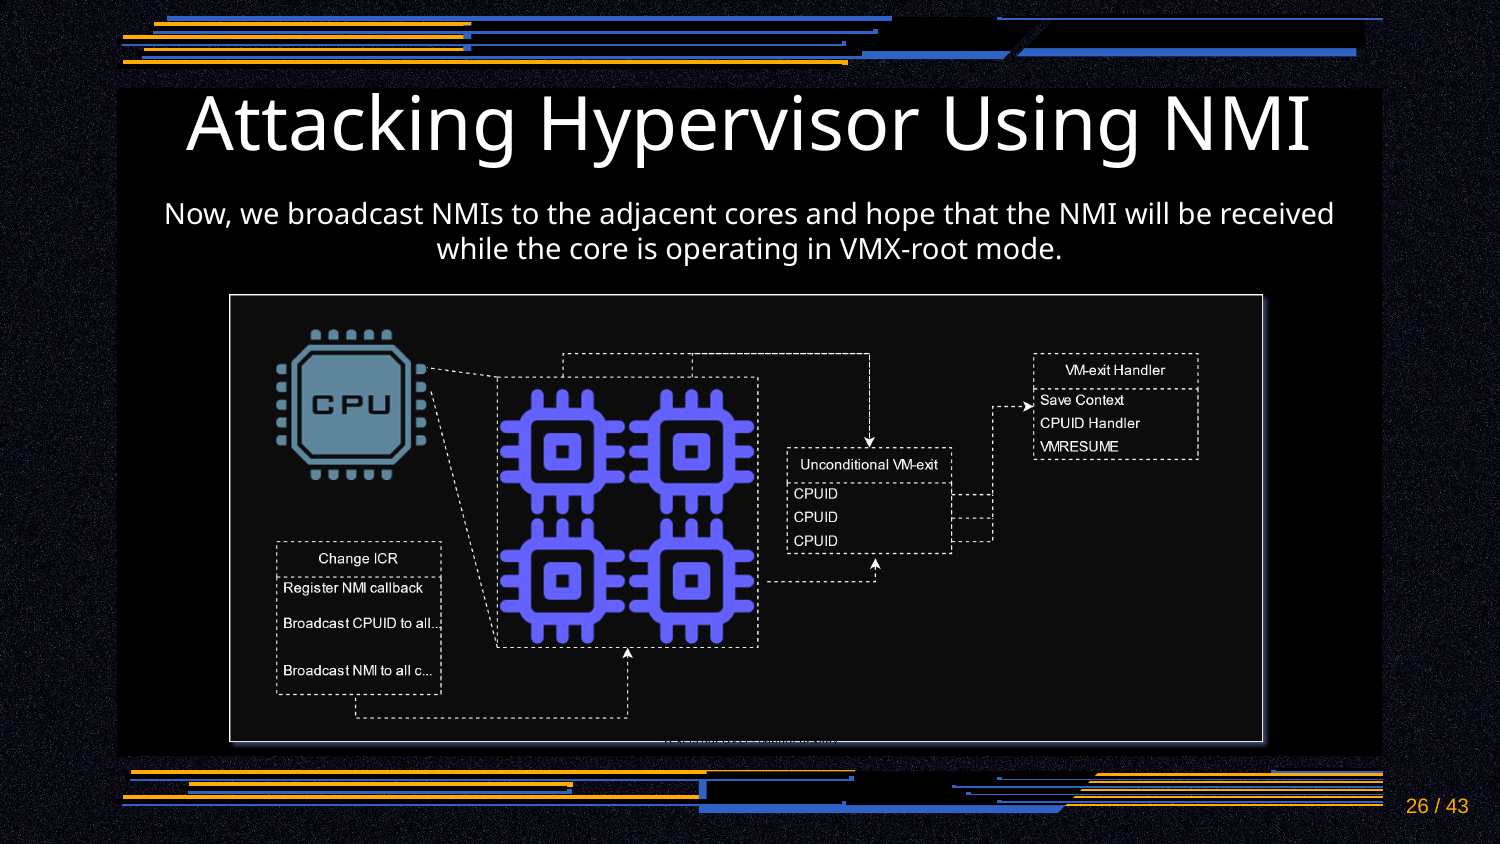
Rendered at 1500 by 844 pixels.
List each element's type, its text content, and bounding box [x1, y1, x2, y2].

picture [0, 0, 1500, 844]
title Attacking Hypervisor Using NMI [118, 72, 1382, 167]
text_box Now, we broadcast NMIs to the adjacent cores and hope that the NMI will be received while the core is operating in VMX-root mode. [129, 180, 1371, 274]
text_box 26 / 43 [1391, 785, 1485, 825]
